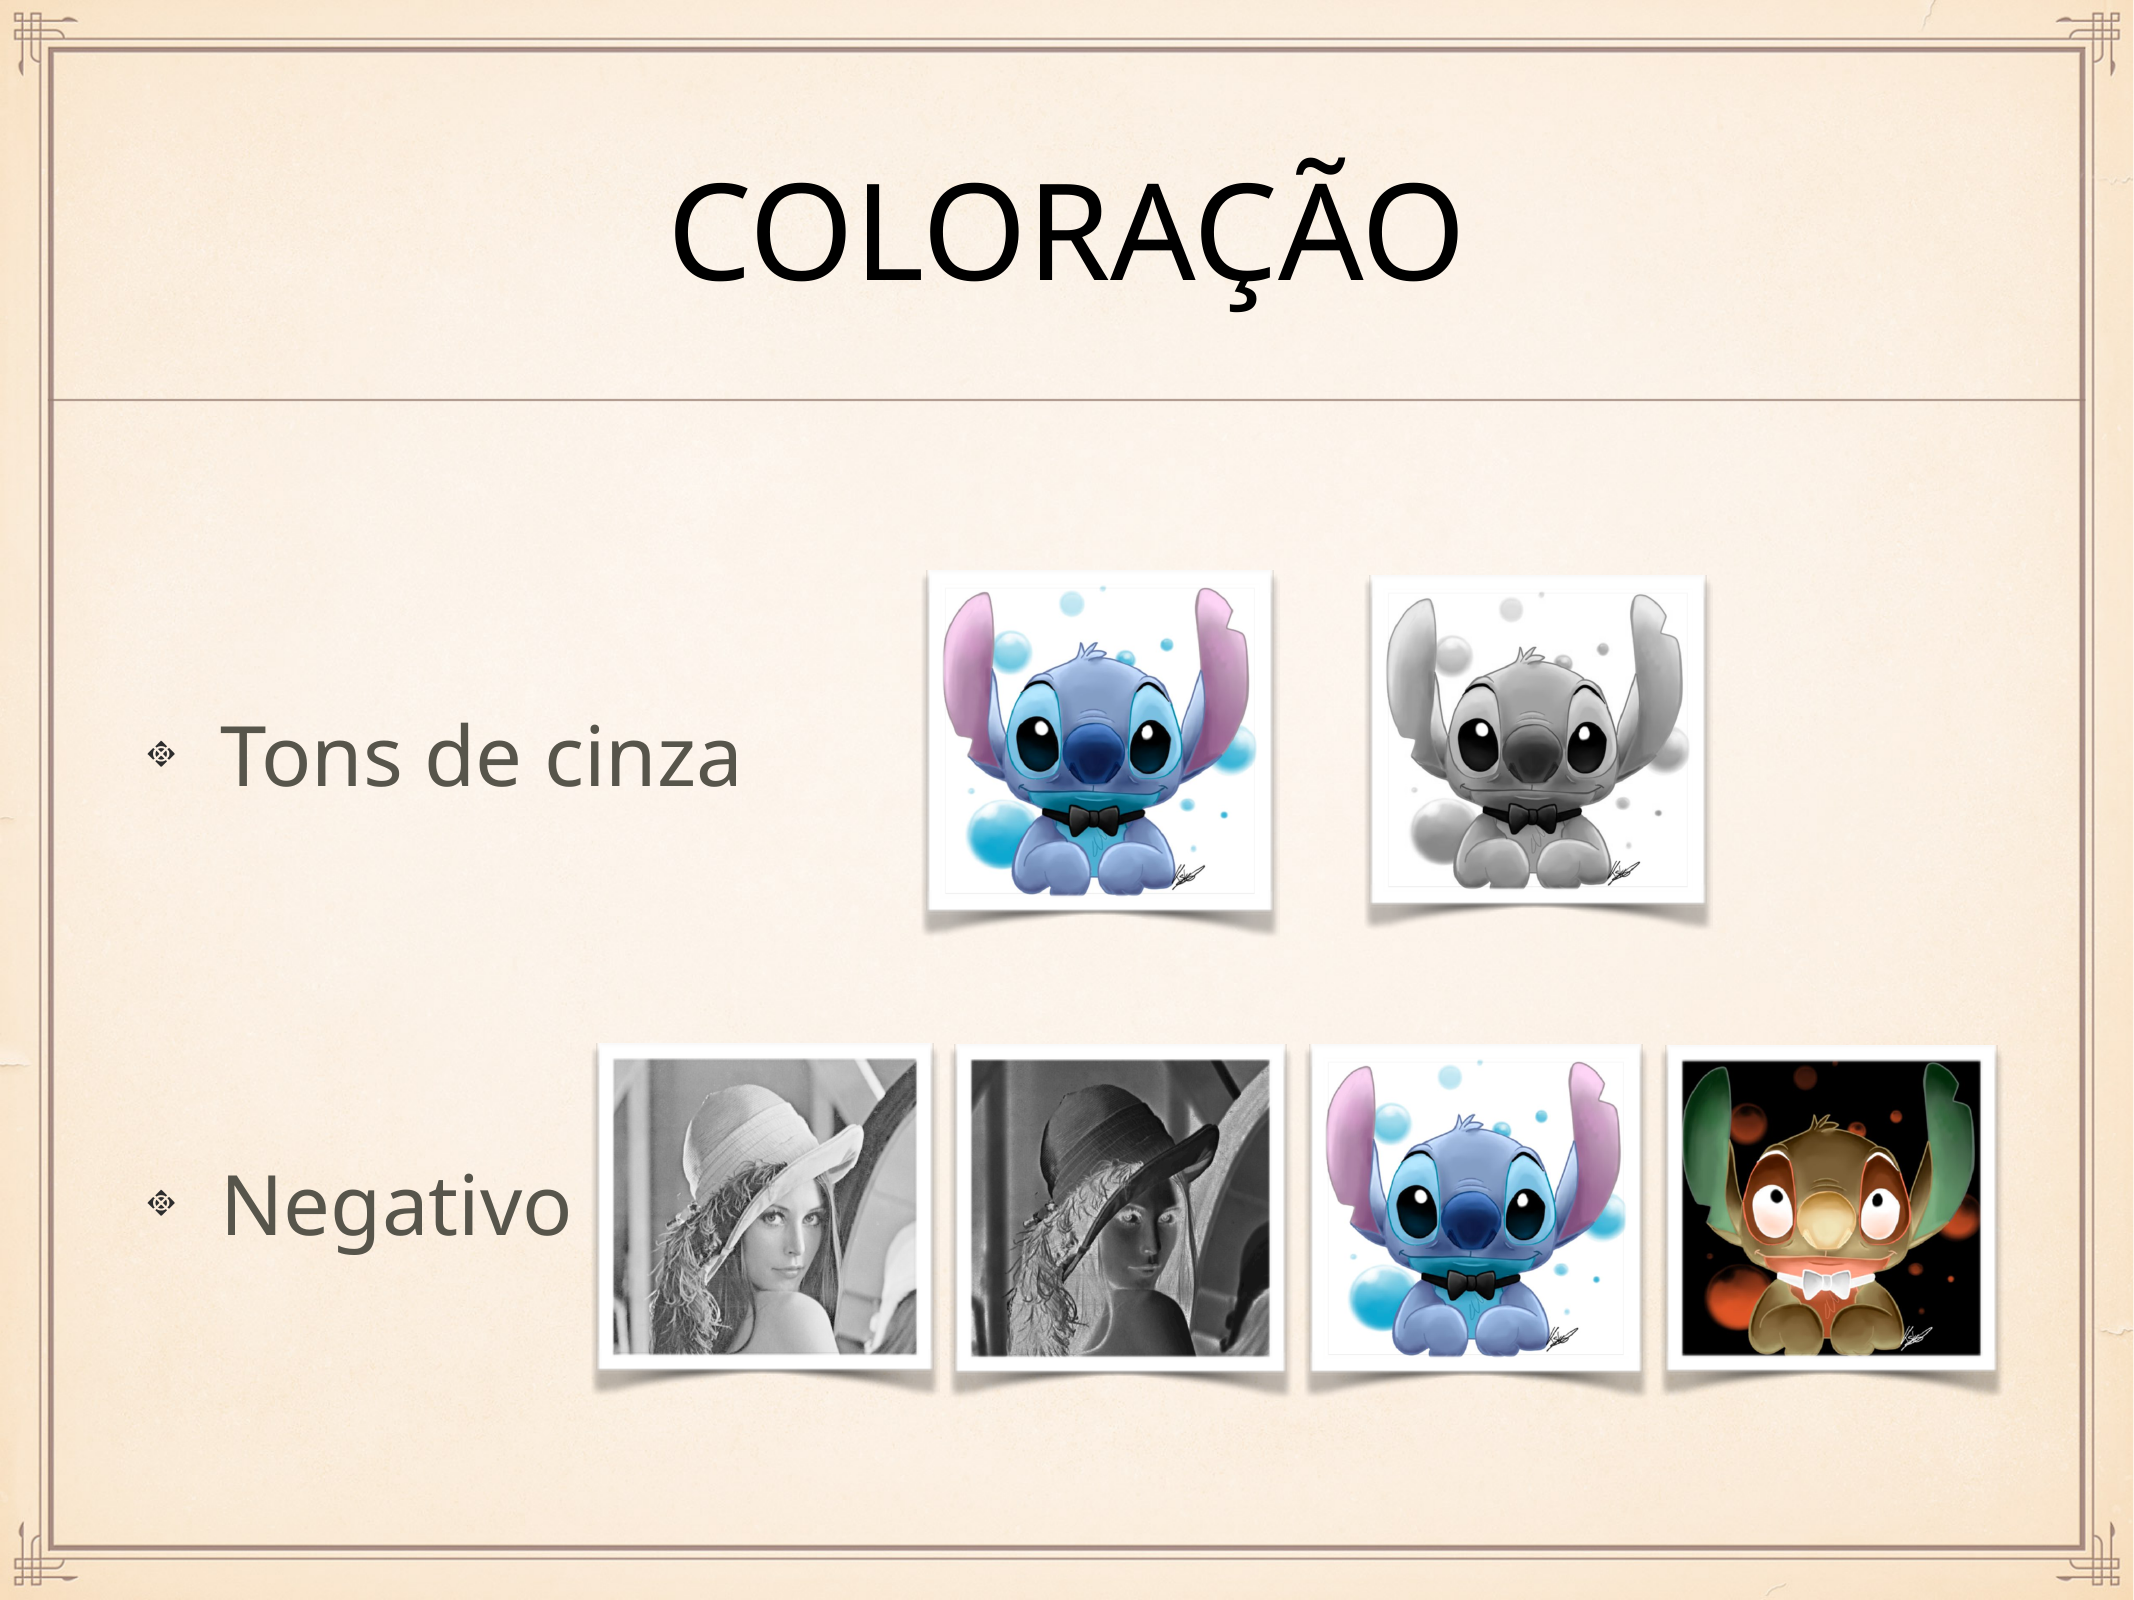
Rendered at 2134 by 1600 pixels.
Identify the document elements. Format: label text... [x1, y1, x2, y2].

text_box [591, 1043, 940, 1402]
title Coloração [139, 136, 1995, 347]
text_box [1364, 575, 1713, 935]
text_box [921, 570, 1281, 940]
list Tons de cinza Negativo [139, 451, 1995, 1495]
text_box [1660, 1045, 2006, 1400]
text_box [949, 1044, 1295, 1401]
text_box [1304, 1044, 1651, 1401]
picture [0, 0, 2134, 1600]
